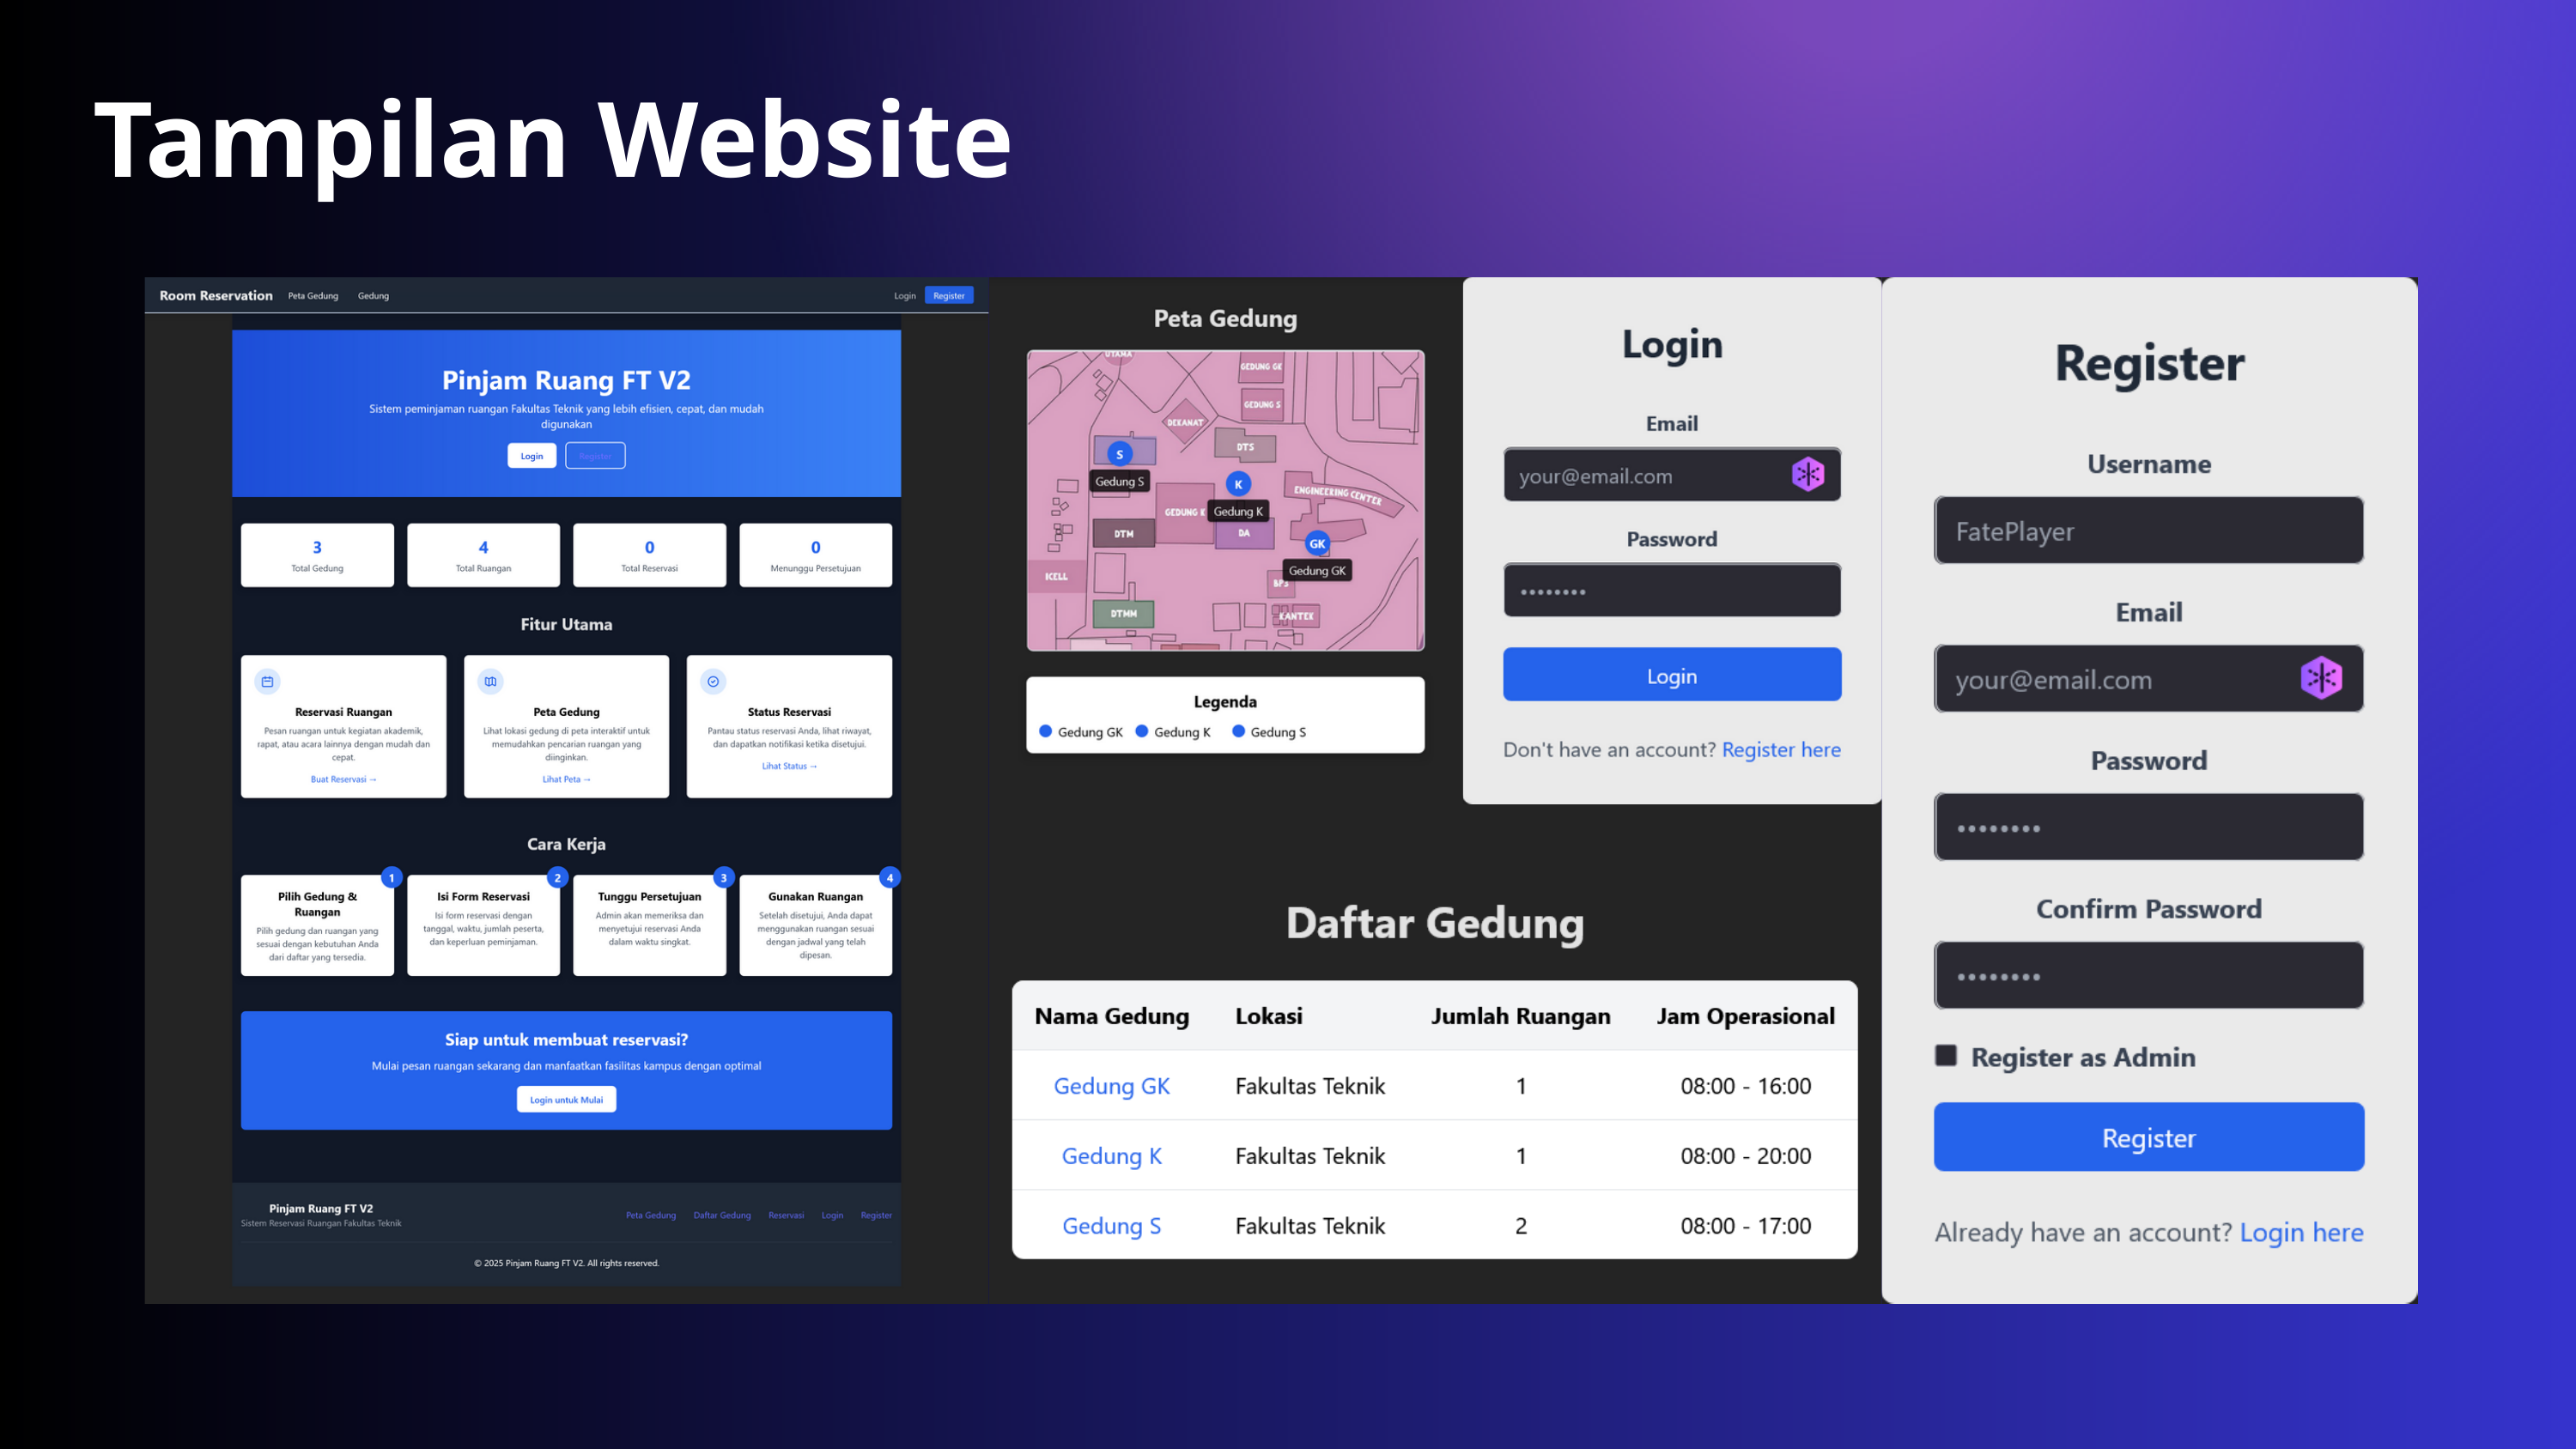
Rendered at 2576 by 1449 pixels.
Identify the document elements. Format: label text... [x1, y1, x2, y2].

text_box [1881, 277, 2418, 1304]
text_box [722, 0, 2576, 1055]
text_box [988, 802, 1881, 1304]
text_box [144, 277, 988, 1304]
text_box [1462, 277, 1881, 804]
text_box [988, 277, 1462, 802]
text_box Tampilan Website [93, 71, 1190, 198]
